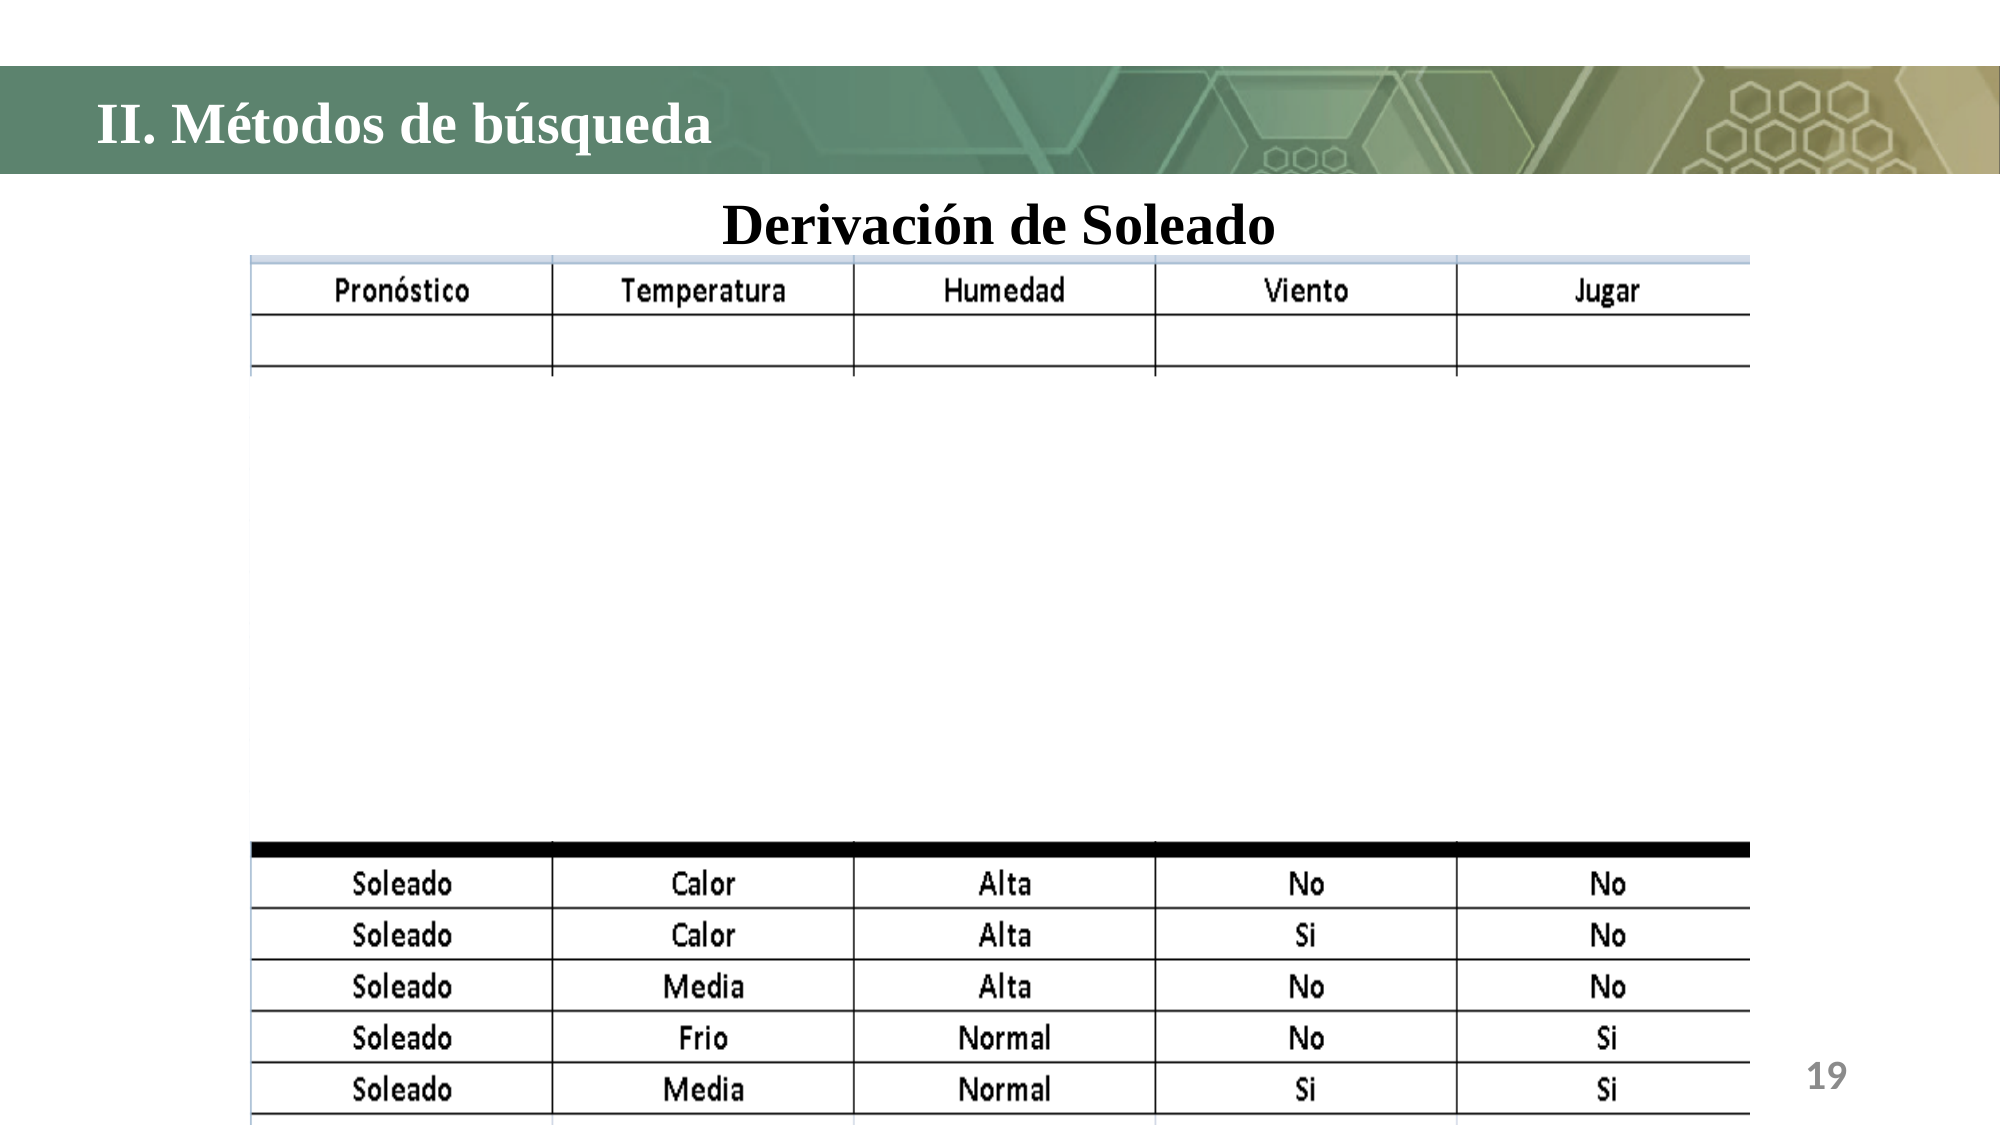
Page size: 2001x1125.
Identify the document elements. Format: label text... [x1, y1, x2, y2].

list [249, 255, 1750, 1125]
slide_number 19 [1750, 1042, 1863, 1103]
title Derivación de Soleado [137, 175, 1863, 278]
picture [0, 66, 2000, 175]
